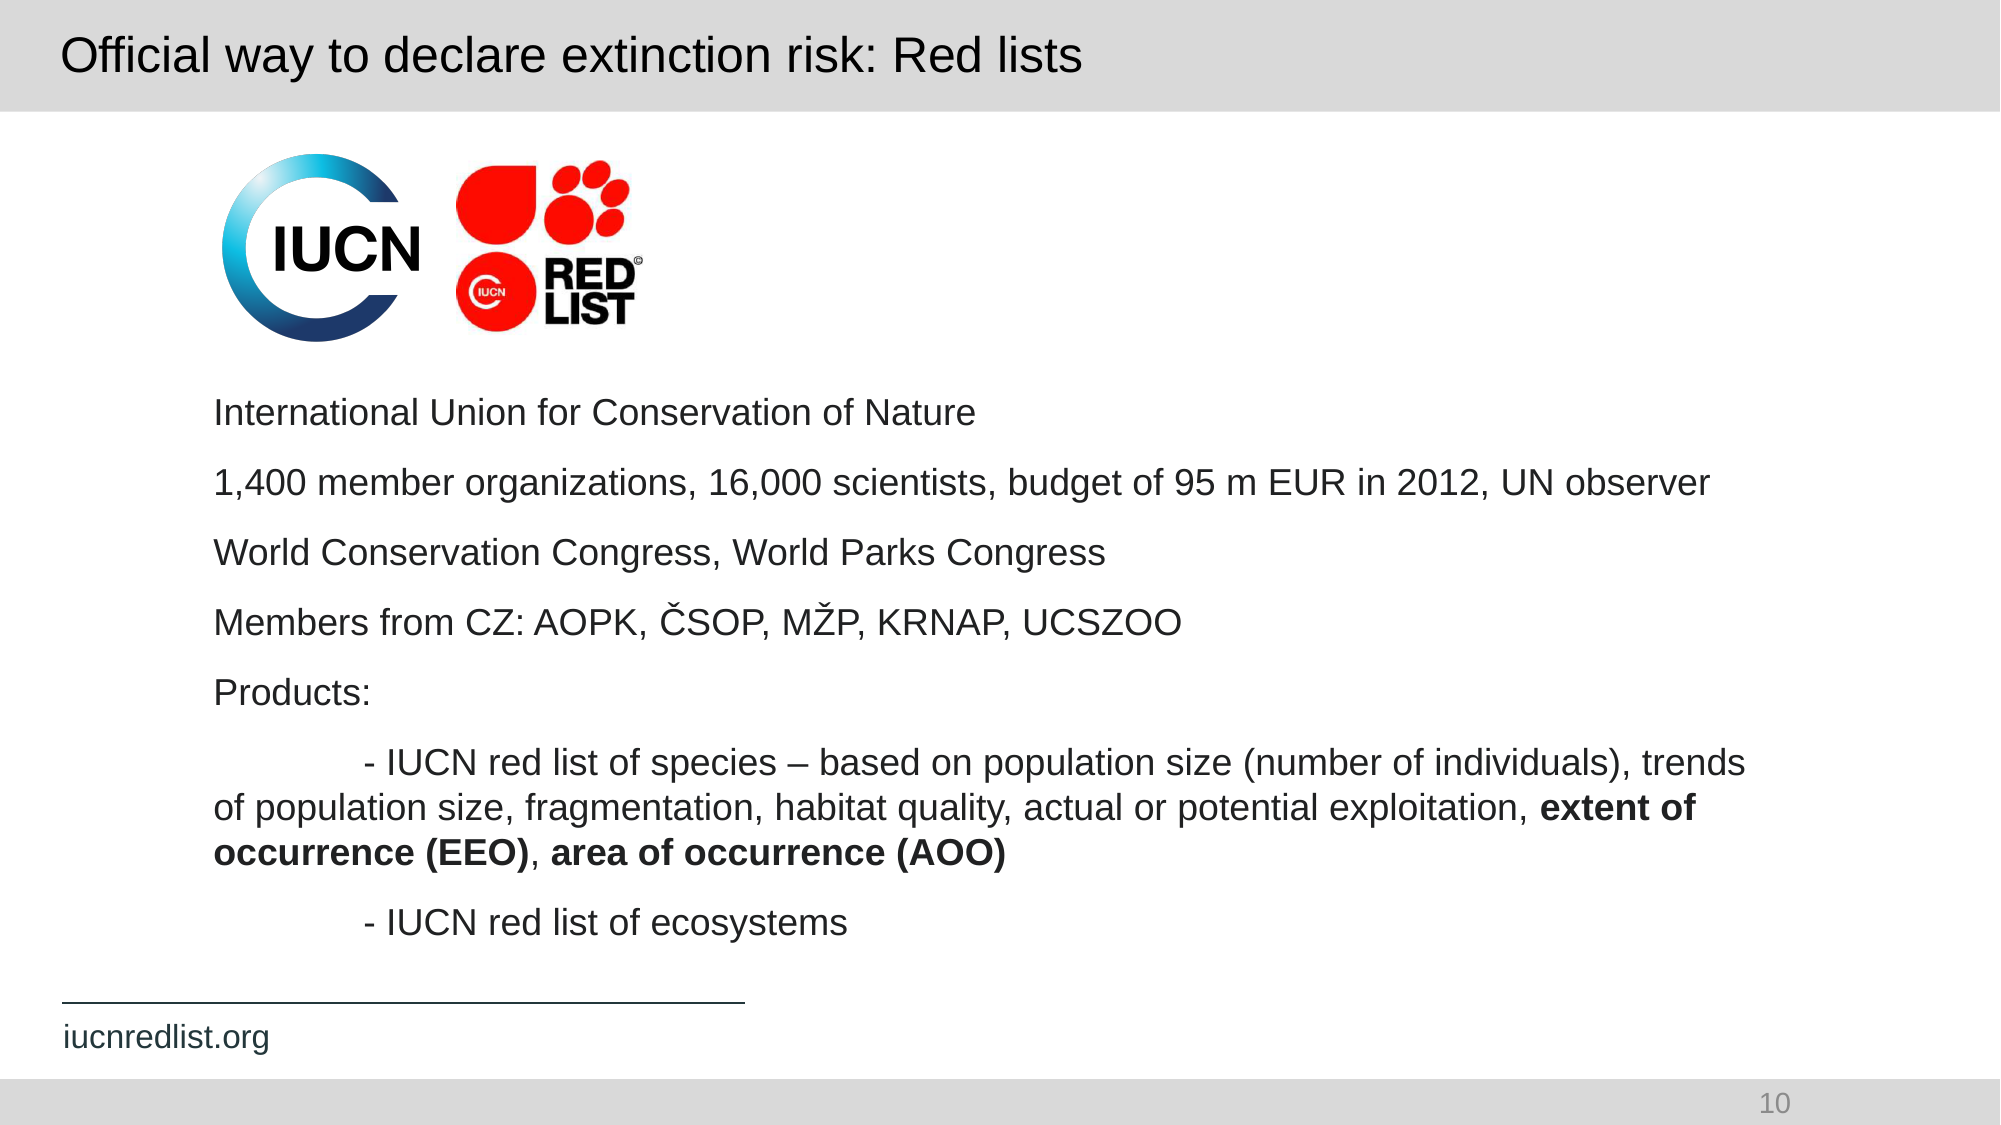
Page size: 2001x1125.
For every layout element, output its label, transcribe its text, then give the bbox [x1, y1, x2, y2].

text_box International Union for Conservation of Nature 1,400 member organizations, 16,000 scientists, budget of 95 m EUR in 2012, UN observer World Conservation Congress, World Parks Congress Members from CZ: AOPK, ČSOP, MŽP, KRNAP, UCSZOO Products: - IUCN red list of species – based on population size (number of individuals), trends of population size, fragmentation, habitat quality, actual or potential exploitation, extent of occurrence (EEO), area of occurrence (AOO) - IUCN red list of ecosystems [198, 380, 1773, 1125]
footer [0, 1079, 198, 1125]
title Official way to declare extinction risk: Red lists [0, 0, 2000, 112]
picture [218, 150, 422, 345]
picture [446, 154, 669, 351]
slide_number 10 [1773, 1079, 2000, 1125]
text_box iucnredlist.org [48, 1008, 198, 1063]
